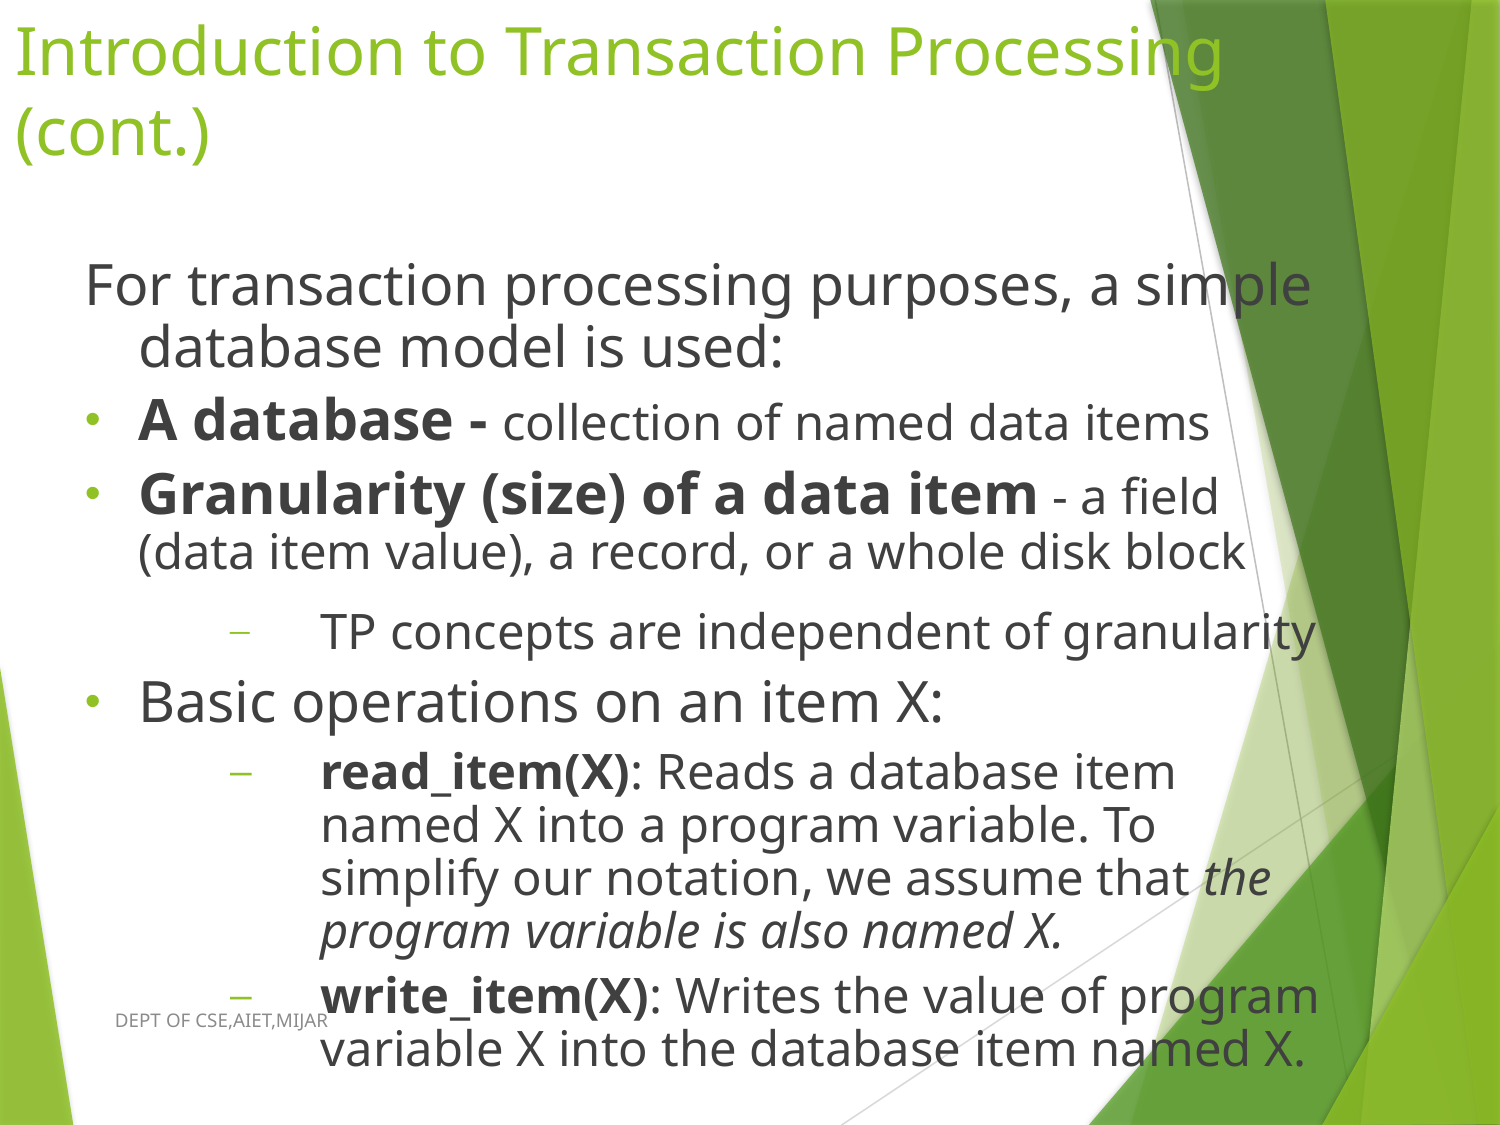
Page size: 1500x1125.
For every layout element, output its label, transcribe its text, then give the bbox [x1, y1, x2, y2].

list For transaction processing purposes, a simple database model is used: A database - collection of named data items Granularity (size) of a data item - a field (data item value), a record, or a whole disk block TP concepts are independent of granularity Basic operations on an item X: read_item(X): Reads a database item named X into a program variable. To simplify our notation, we assume that the program variable is also named X. write_item(X): Writes the value of program variable X into the database item named X. [68, 248, 1344, 1096]
footer DEPT OF CSE,AIET,MIJAR [99, 991, 859, 1051]
title Introduction to Transaction Processing (cont.) [0, 0, 1425, 150]
